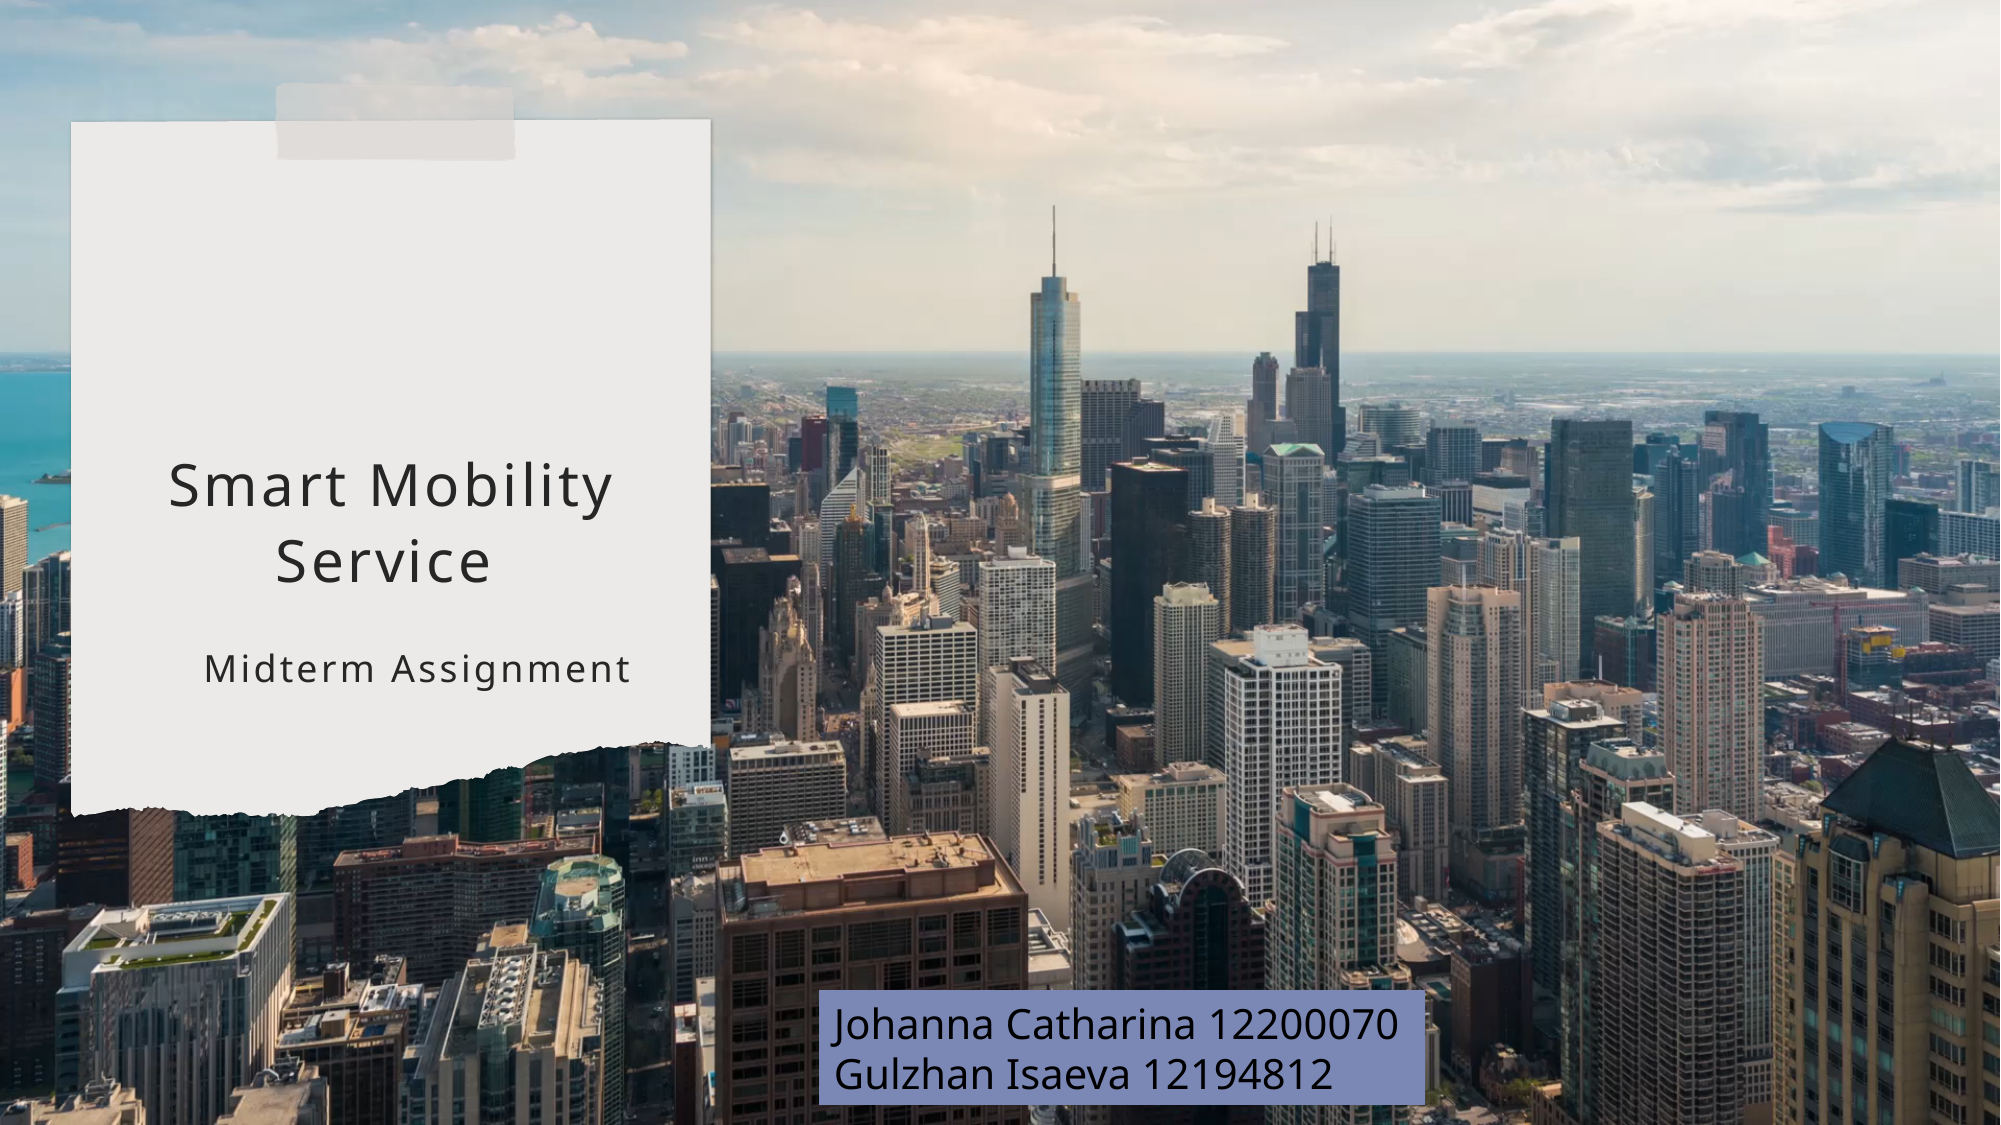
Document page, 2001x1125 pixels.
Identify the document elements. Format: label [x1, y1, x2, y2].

text_box [0, 0, 2000, 1125]
